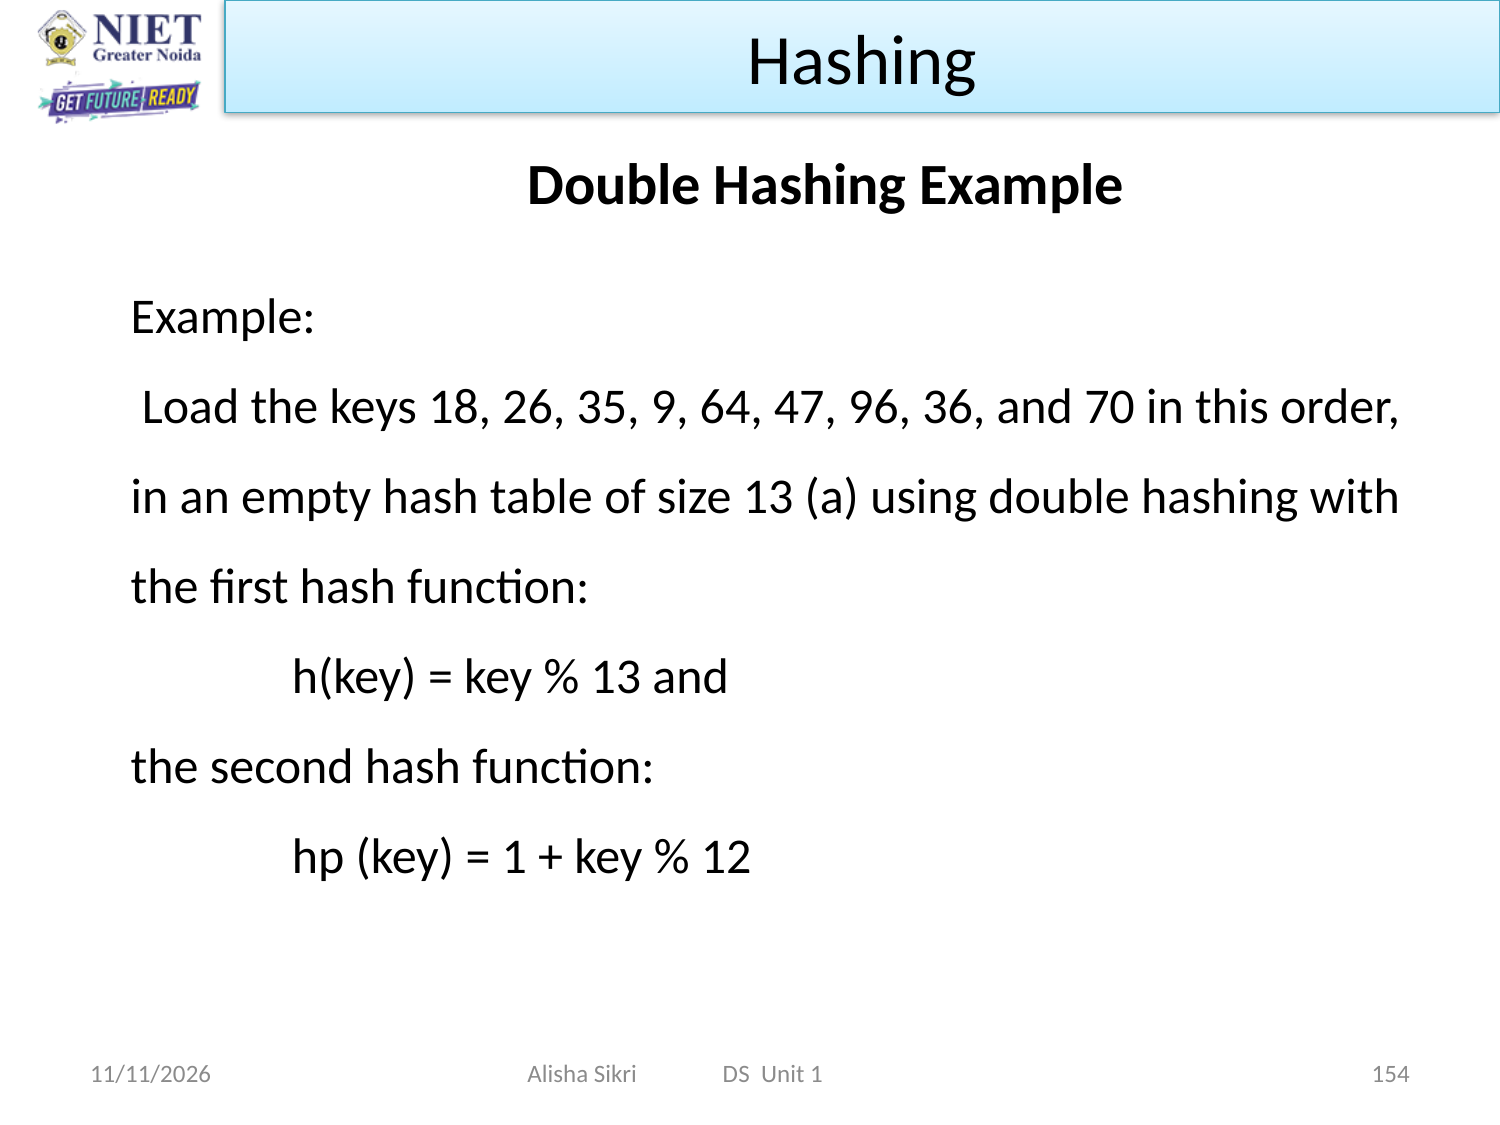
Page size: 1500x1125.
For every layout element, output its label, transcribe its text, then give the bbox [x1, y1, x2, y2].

title Double Hashing Example [462, 120, 1188, 243]
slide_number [75, 1042, 425, 1103]
picture [0, 0, 238, 135]
footer Alisha Sikri DS Unit 1 [512, 1042, 988, 1103]
text_box Example: Load the keys 18, 26, 35, 9, 64, 47, 96, 36, and 70 in this order, in an empty hash table of size 13 (a) using double hashing with the first hash function: h(key) = key % 13 and the second hash function: hp (key) = 1 + key % 12 [130, 243, 1425, 884]
text_box Hashing [238, 0, 1500, 113]
slide_number 154 [1074, 1042, 1425, 1103]
